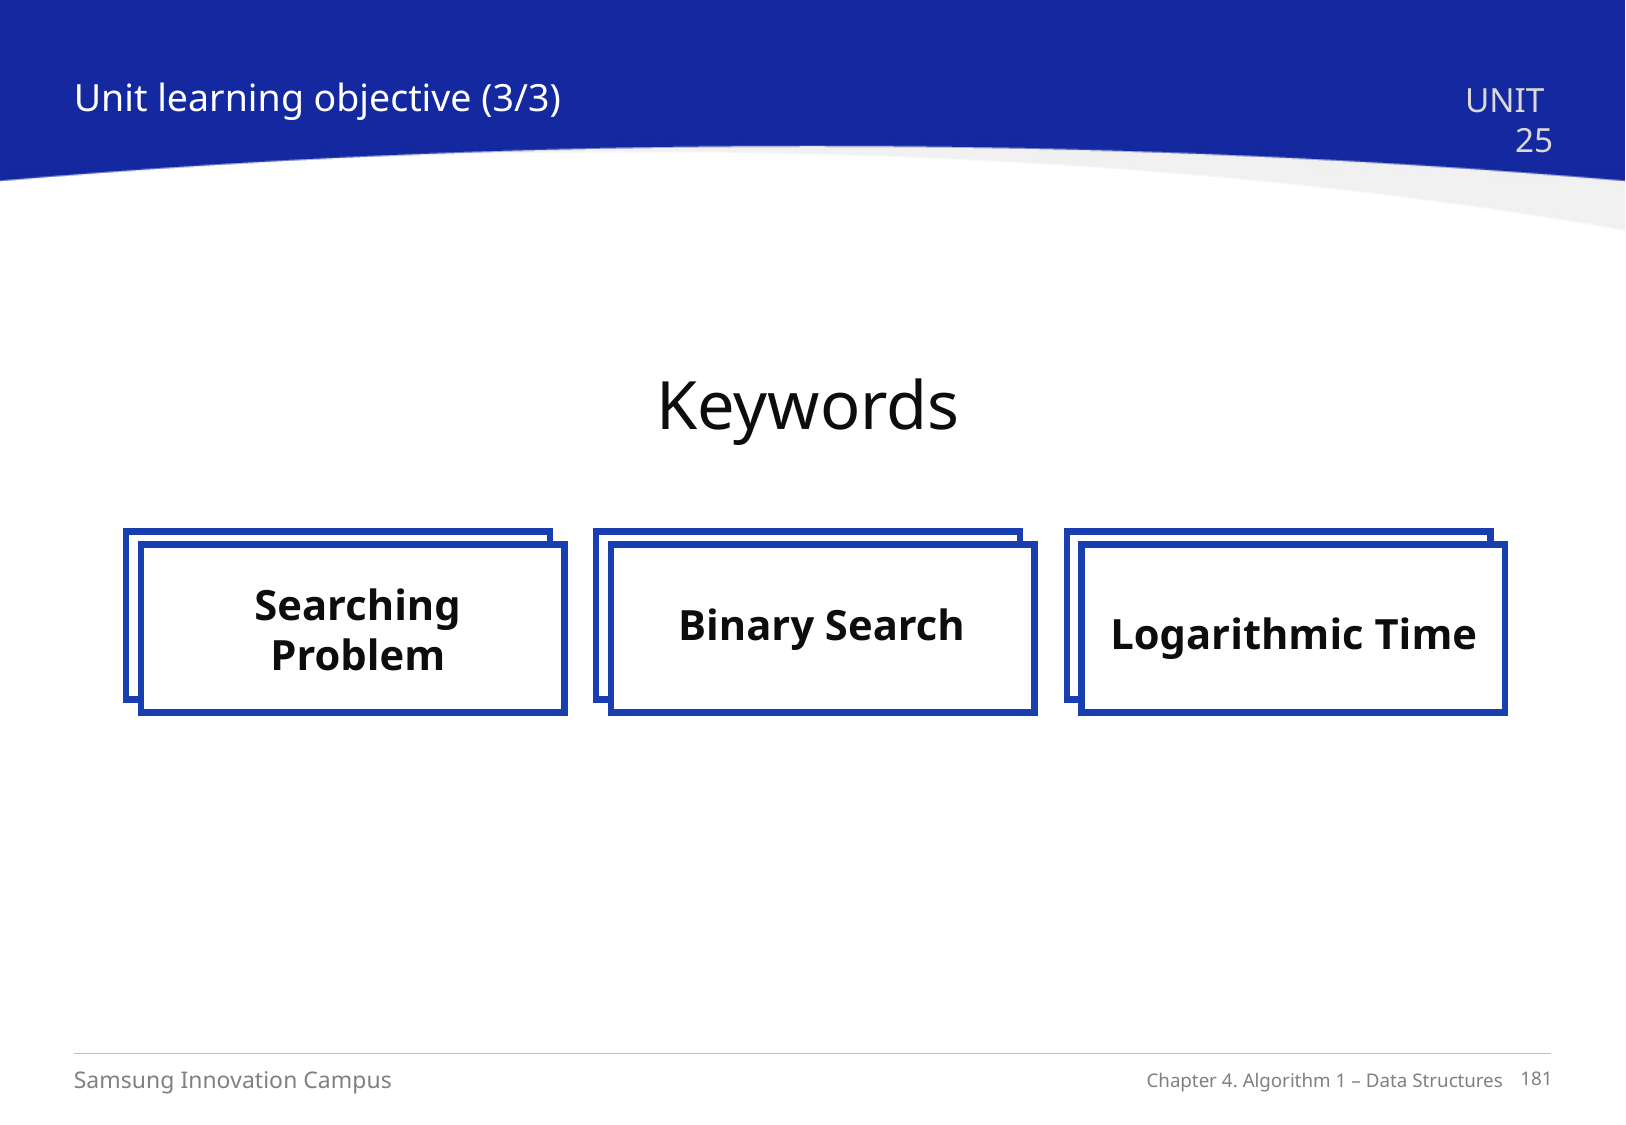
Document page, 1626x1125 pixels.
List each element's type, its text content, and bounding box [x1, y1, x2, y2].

text_box UNIT 25 [1422, 78, 1554, 159]
text_box Unit learning objective (3/3) [73, 73, 1515, 119]
picture [0, 0, 1625, 1125]
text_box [86, 362, 1530, 713]
